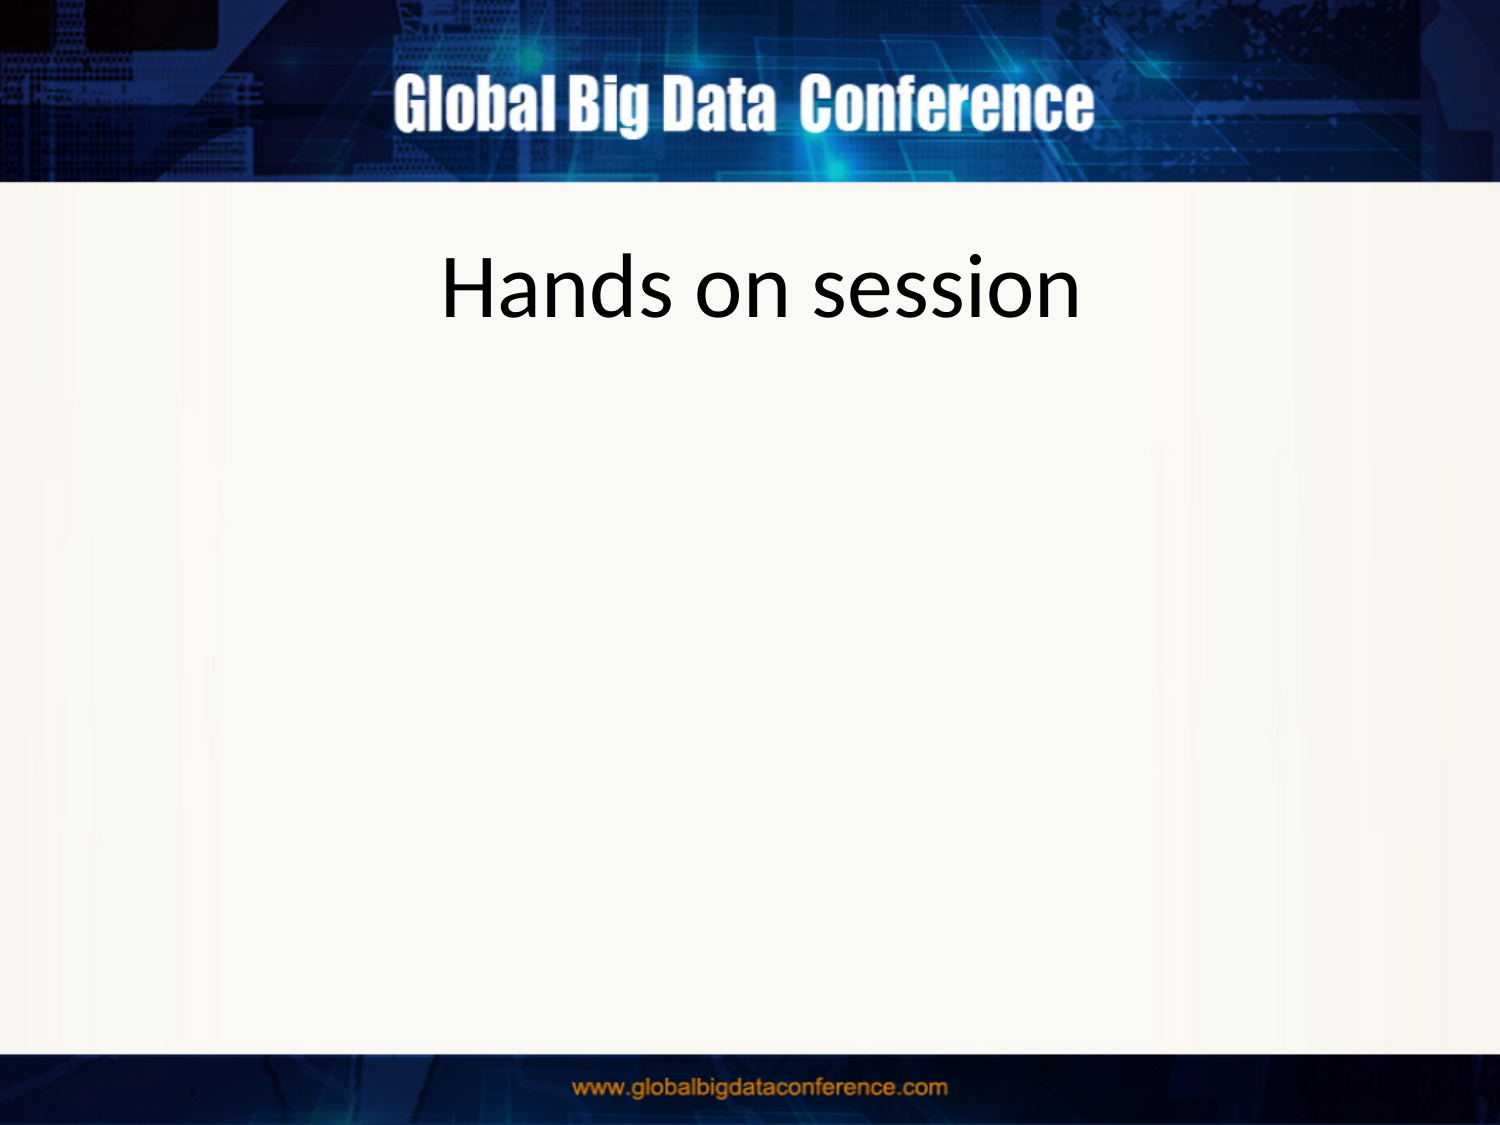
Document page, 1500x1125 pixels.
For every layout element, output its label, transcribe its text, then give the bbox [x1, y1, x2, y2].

picture [0, 0, 1500, 1125]
text_box Hands on session [87, 187, 1438, 375]
